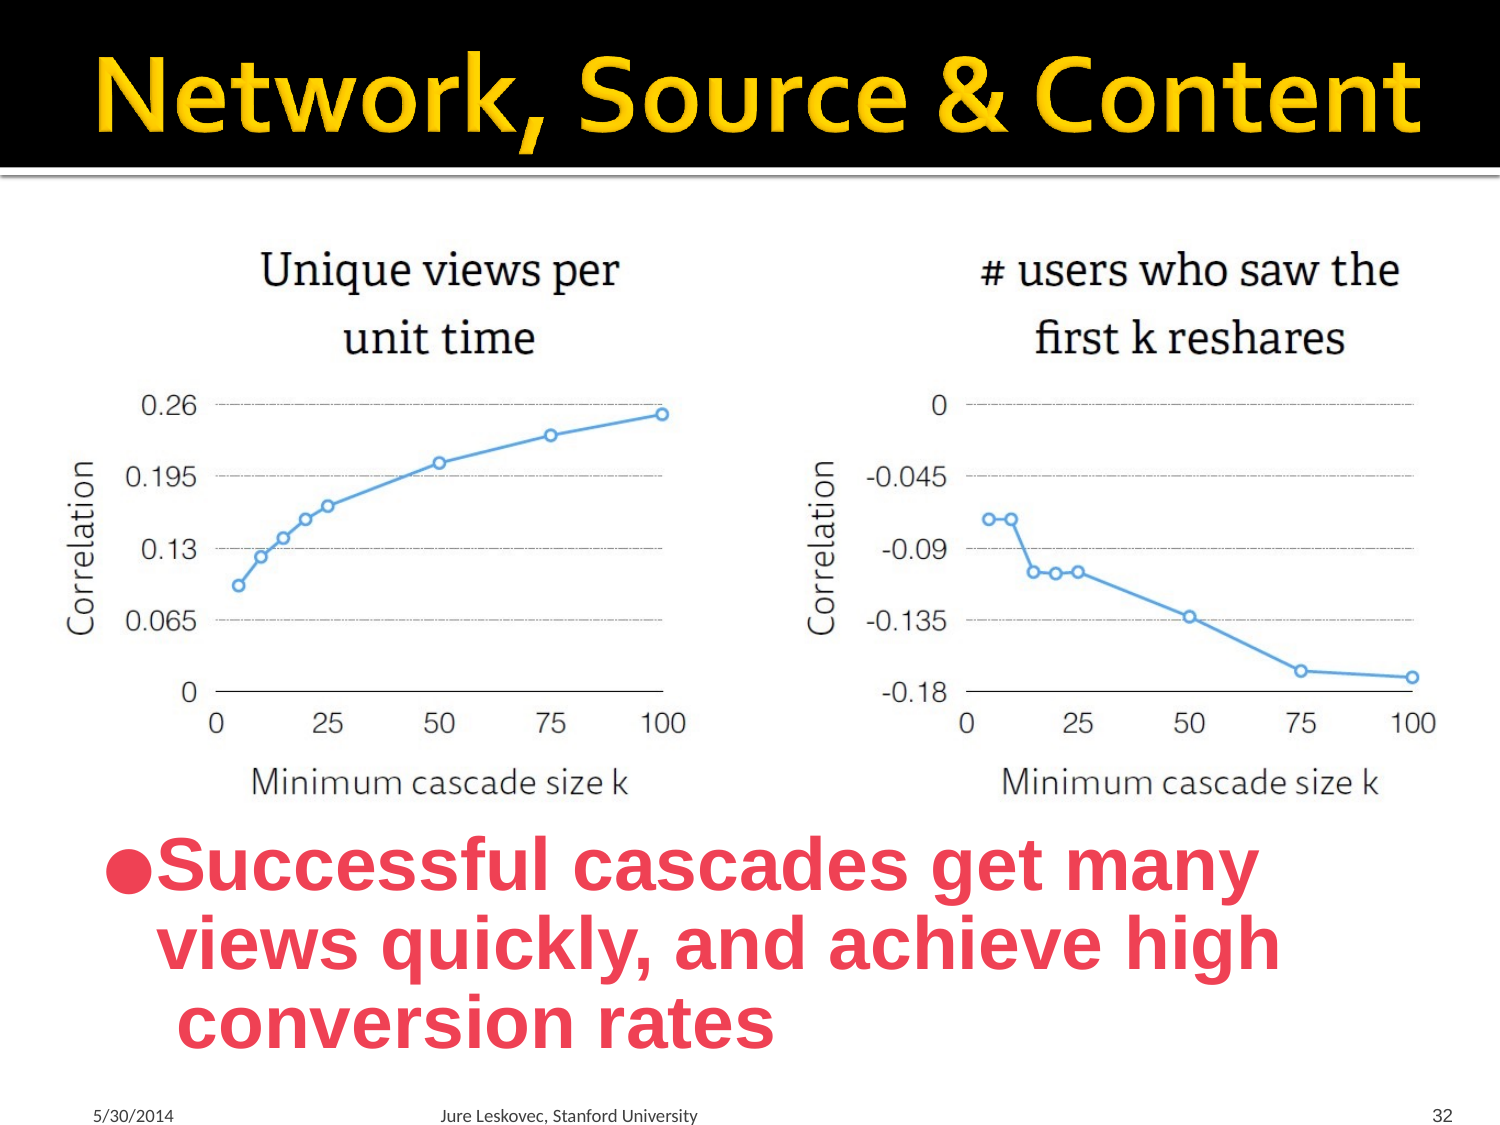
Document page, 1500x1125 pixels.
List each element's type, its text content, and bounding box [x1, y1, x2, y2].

text_box Successful cascades get many views quickly, and achieve high conversion rates [101, 826, 1286, 1068]
text_box [98, 51, 1421, 155]
text_box 5/30/2014 [90, 1104, 177, 1125]
text_box Jure Leskovec, Stanford University [438, 1104, 703, 1125]
slide_number ‹#› [1428, 1104, 1455, 1125]
text_box [50, 239, 1450, 813]
picture [0, 175, 1500, 183]
text_box [0, 0, 1500, 168]
